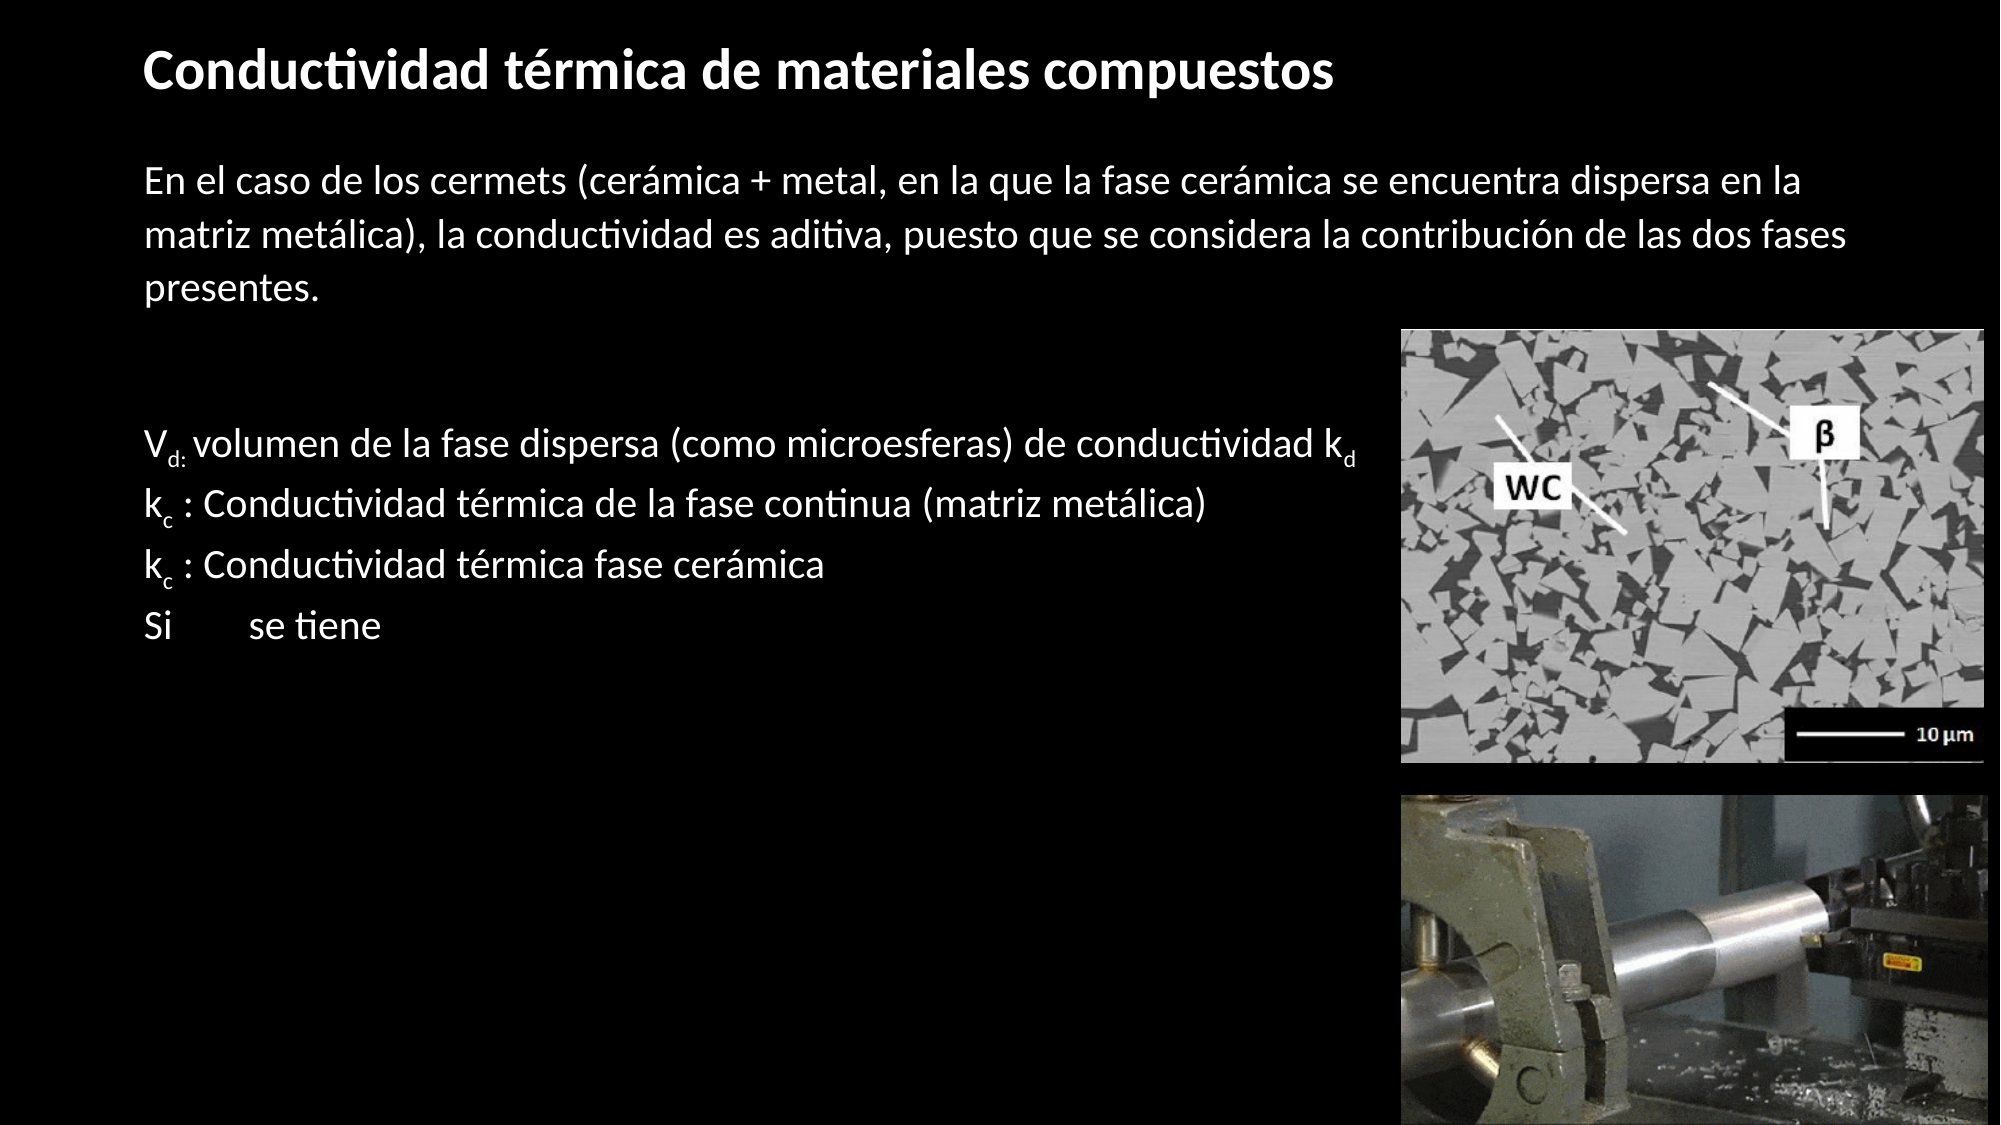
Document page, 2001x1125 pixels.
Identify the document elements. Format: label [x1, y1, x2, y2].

picture [1401, 329, 1984, 763]
picture [1401, 795, 1988, 1125]
